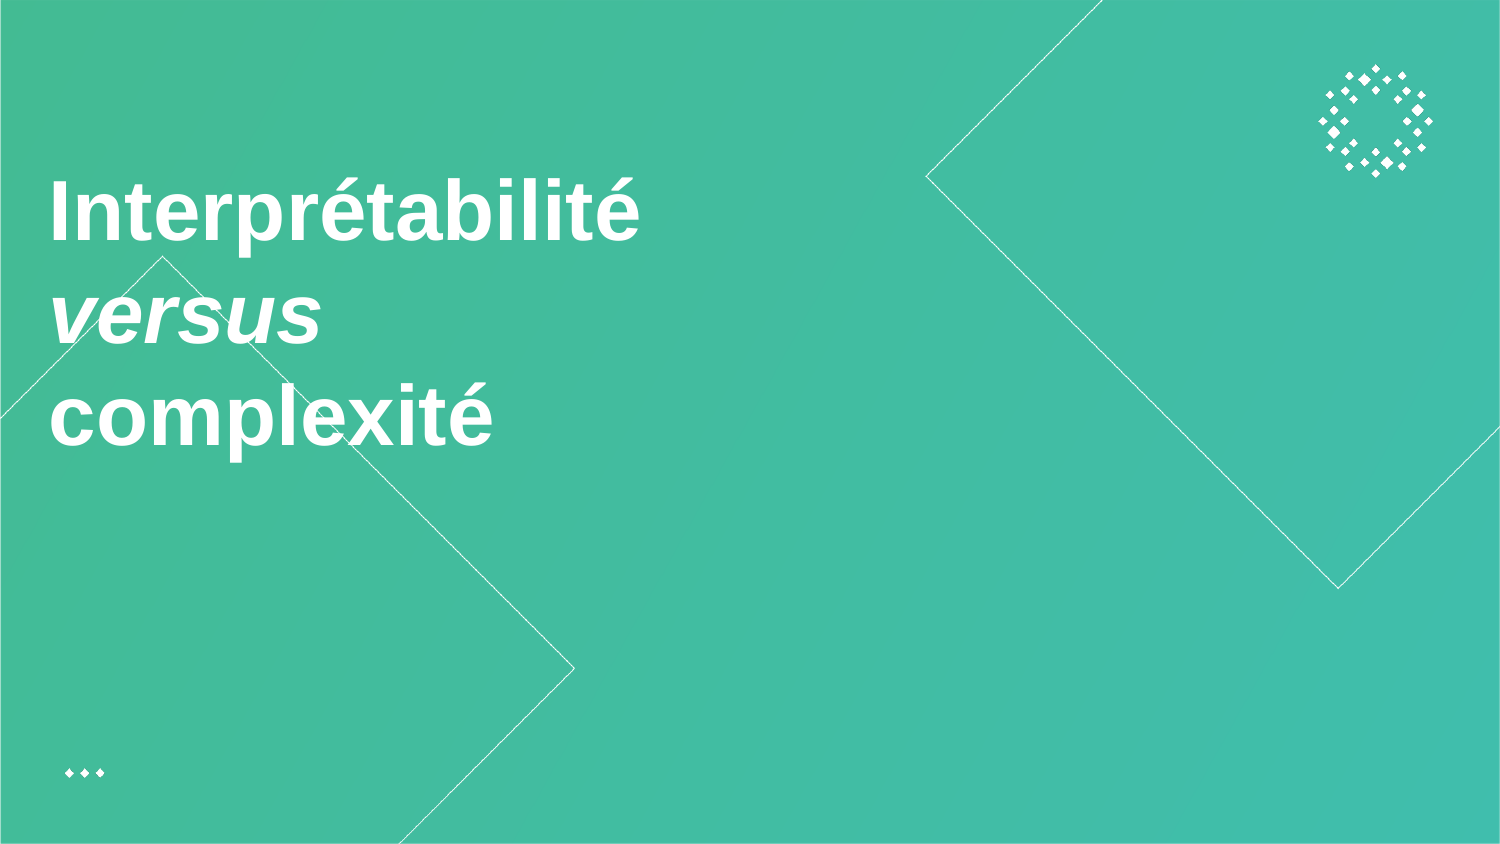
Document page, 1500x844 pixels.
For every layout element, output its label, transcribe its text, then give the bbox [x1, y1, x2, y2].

list Interprétabilité versus complexité [48, 158, 685, 460]
picture [0, 0, 1500, 844]
